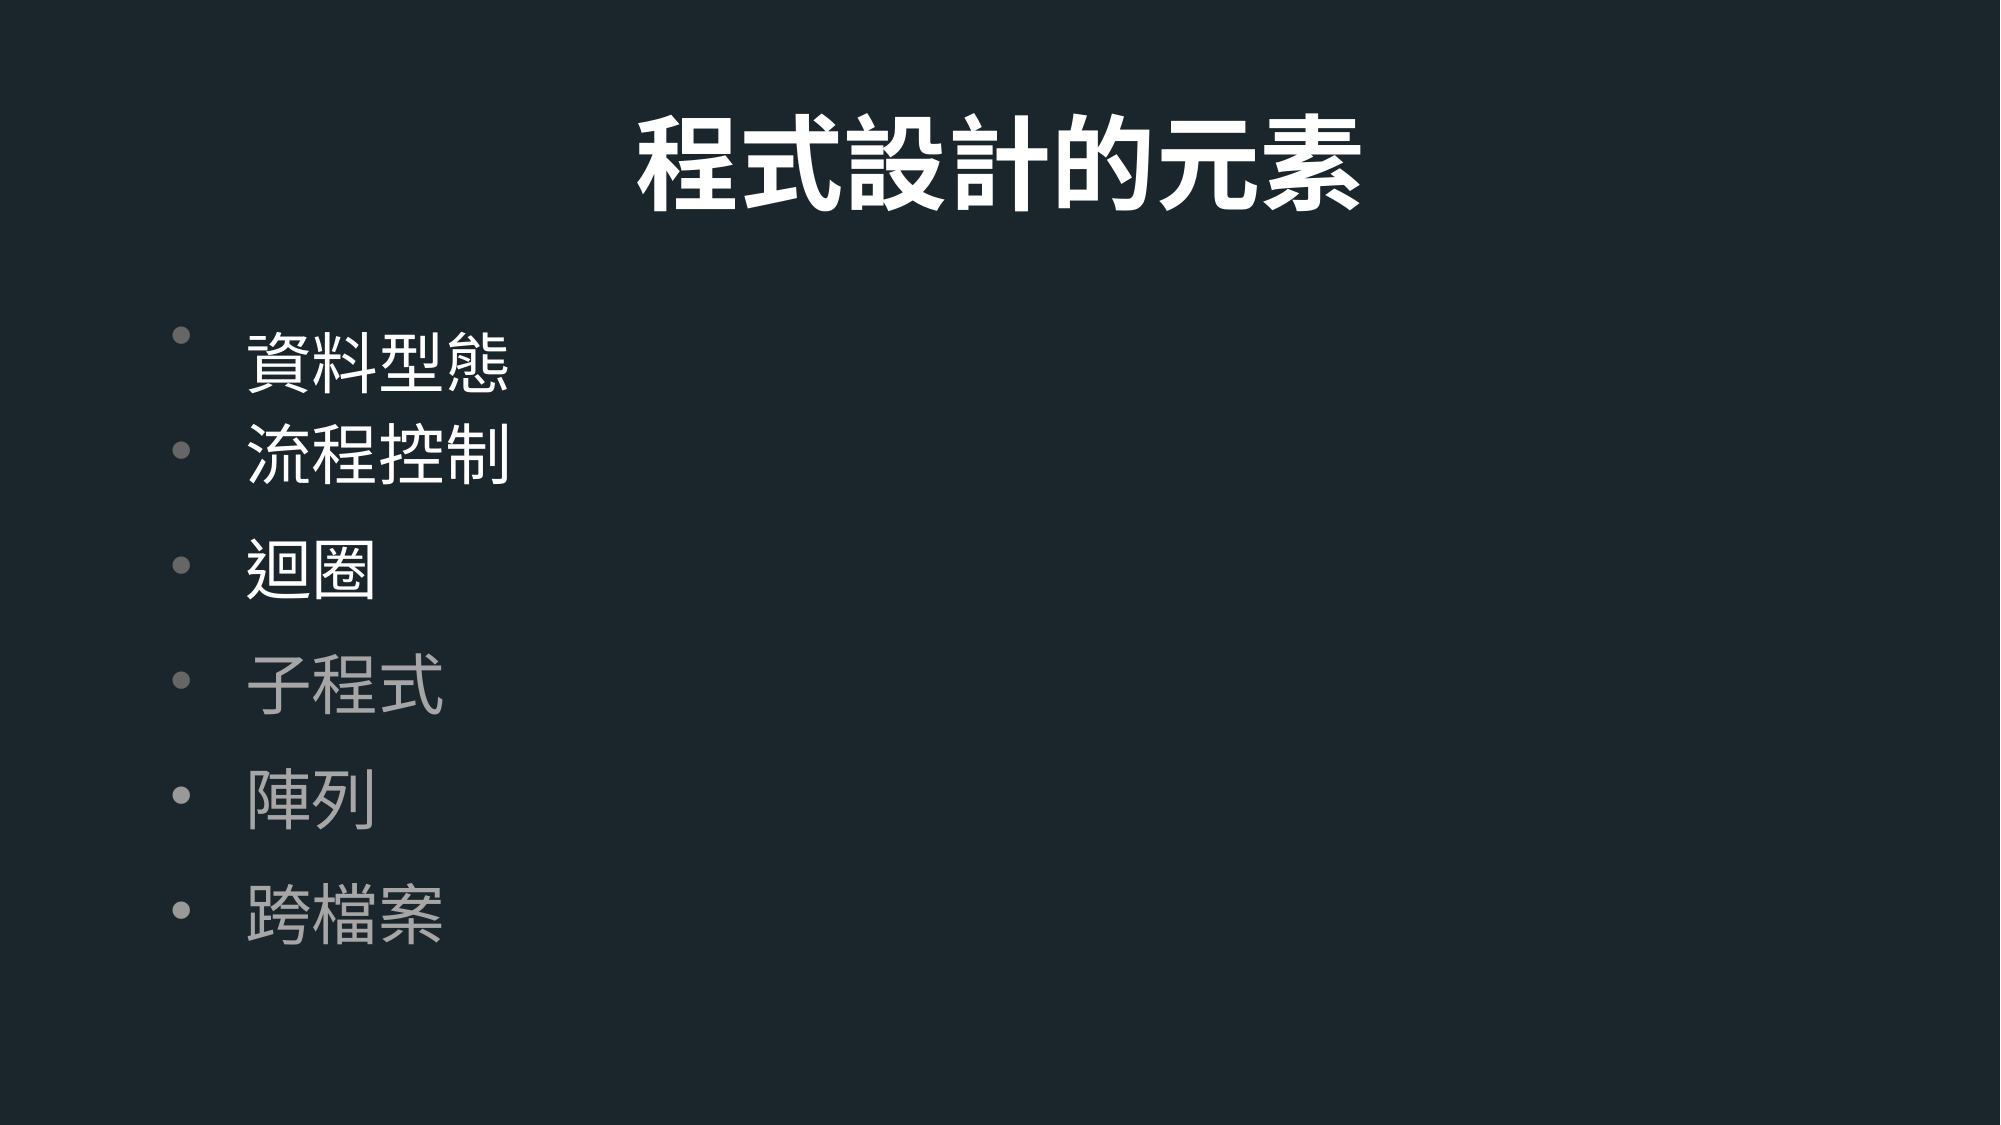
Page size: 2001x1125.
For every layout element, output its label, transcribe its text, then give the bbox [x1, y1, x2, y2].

title 程式設計的元素 [137, 59, 1863, 278]
list 流程控制 迴圈 子程式 陣列 跨檔案 [137, 299, 1863, 1014]
text_box 資料型態 [230, 314, 527, 410]
